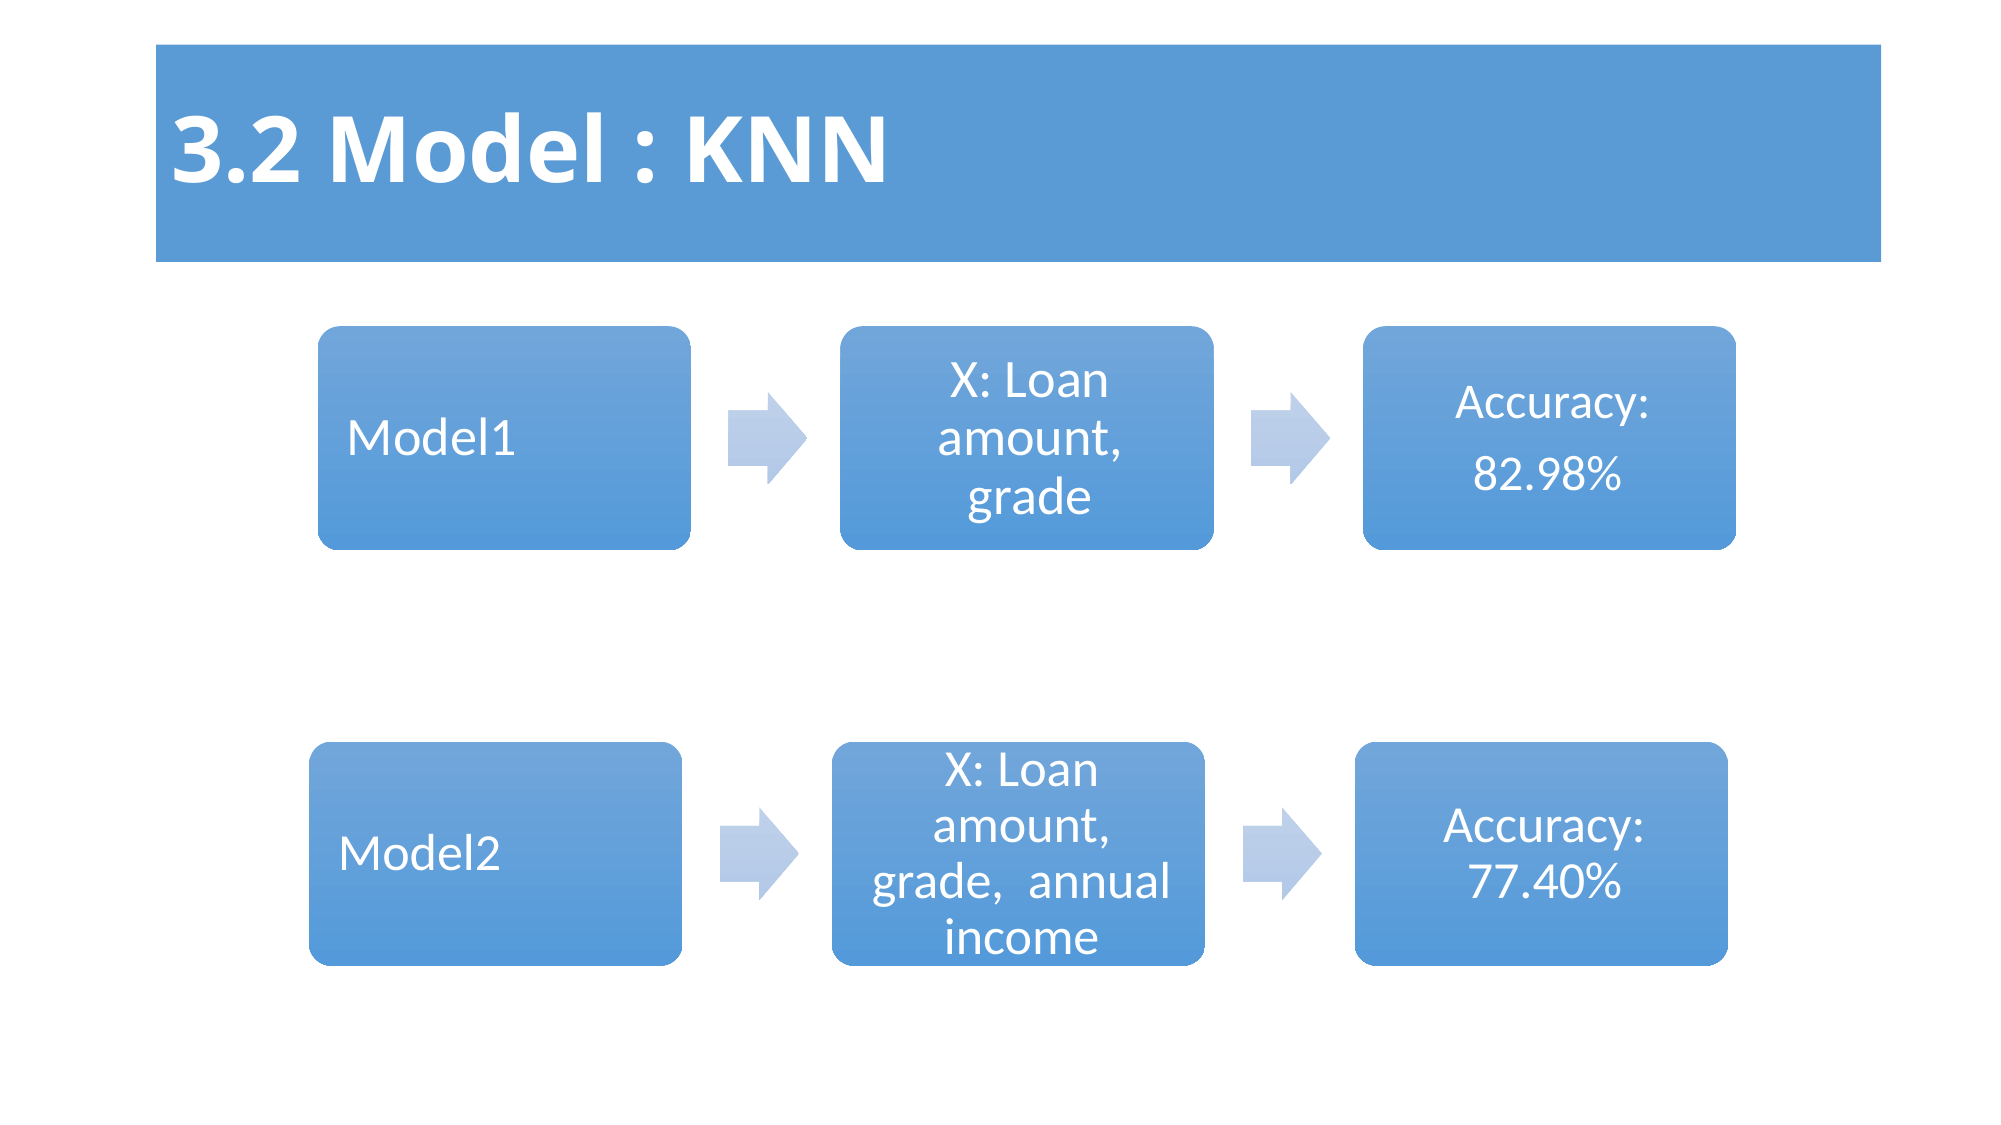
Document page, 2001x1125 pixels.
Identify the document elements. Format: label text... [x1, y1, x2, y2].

title 3.2 Model : KNN [156, 44, 1882, 262]
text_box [307, 586, 1730, 1121]
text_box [316, 154, 1738, 722]
